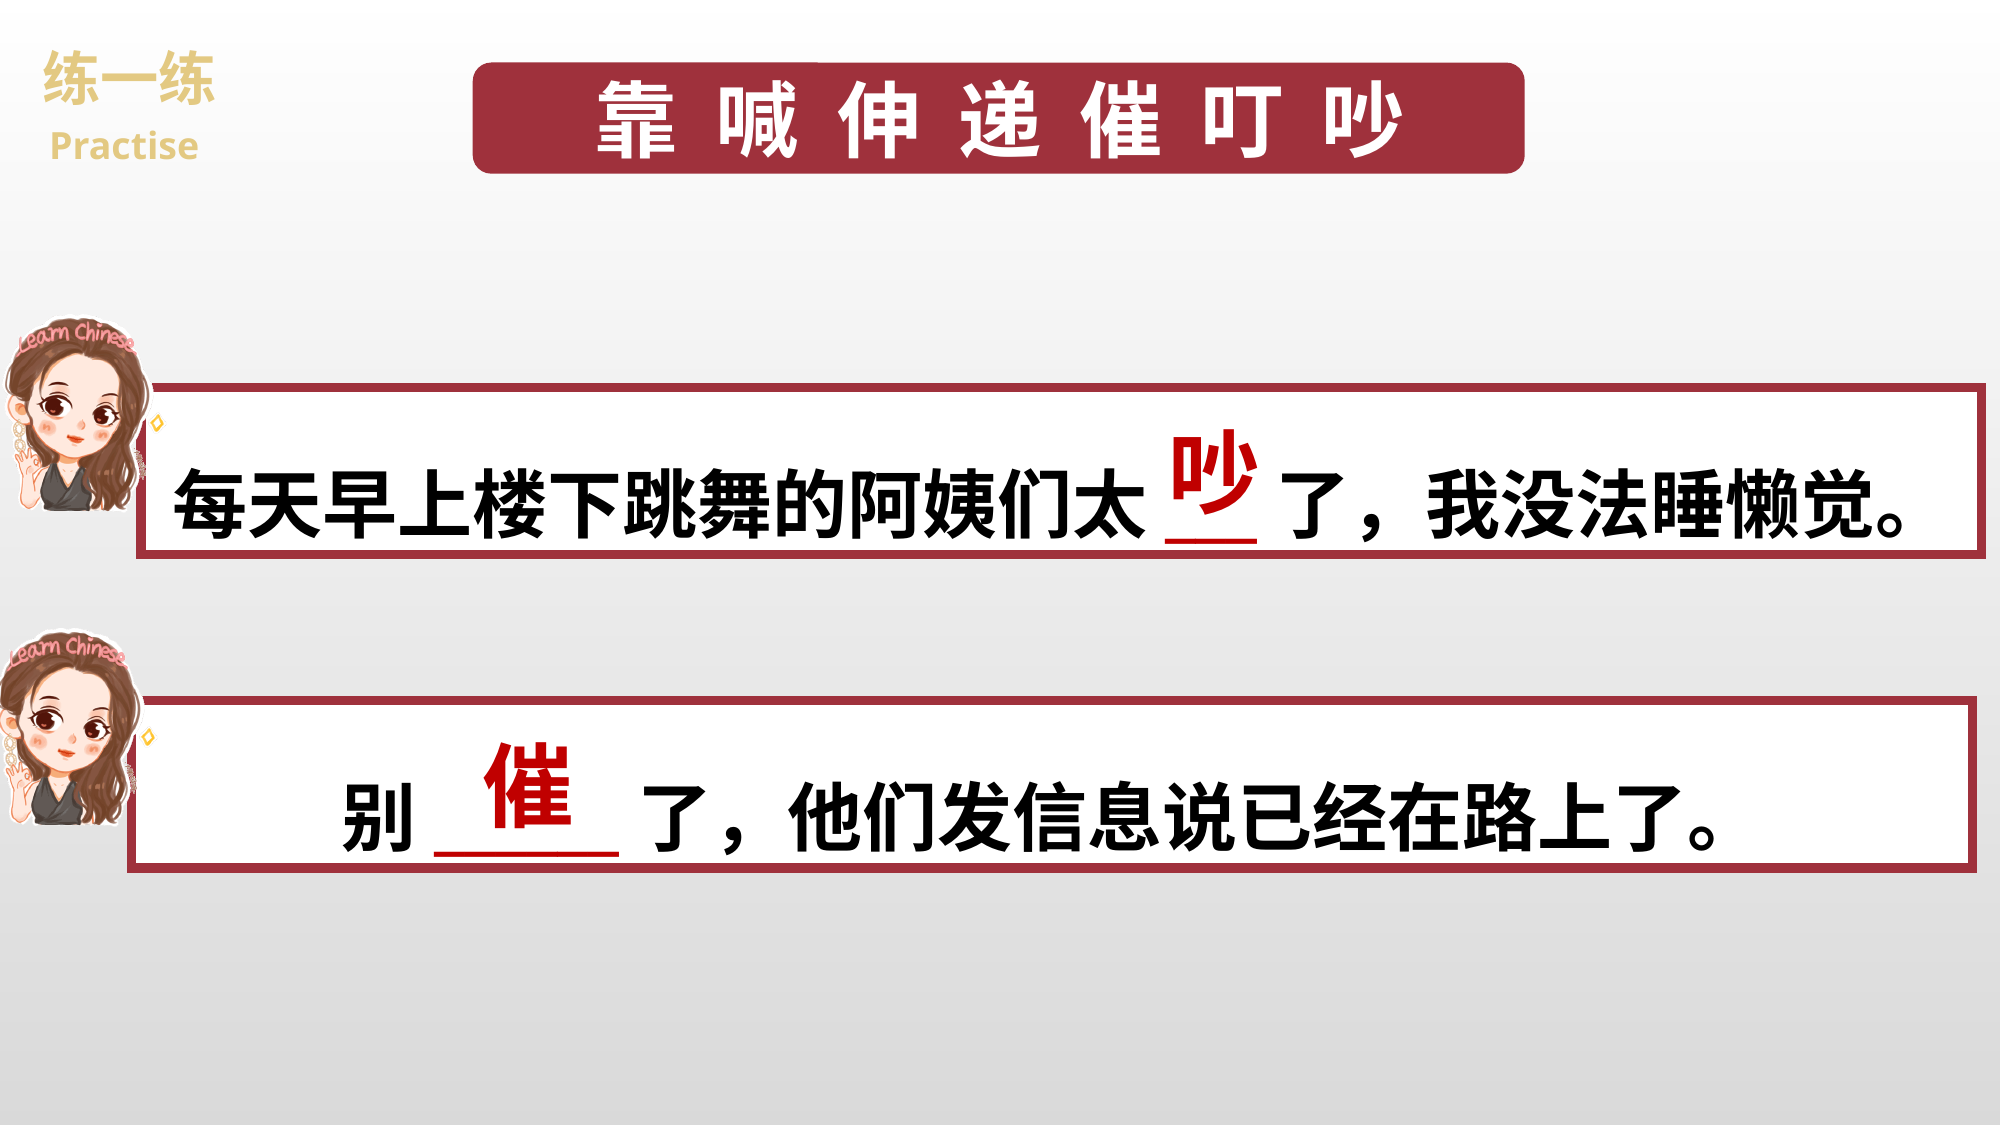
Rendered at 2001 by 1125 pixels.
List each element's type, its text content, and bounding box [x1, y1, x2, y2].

text_box 练一练 [27, 35, 233, 120]
text_box Practise [34, 115, 215, 175]
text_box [0, 601, 1973, 869]
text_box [472, 61, 1528, 178]
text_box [0, 287, 1982, 555]
